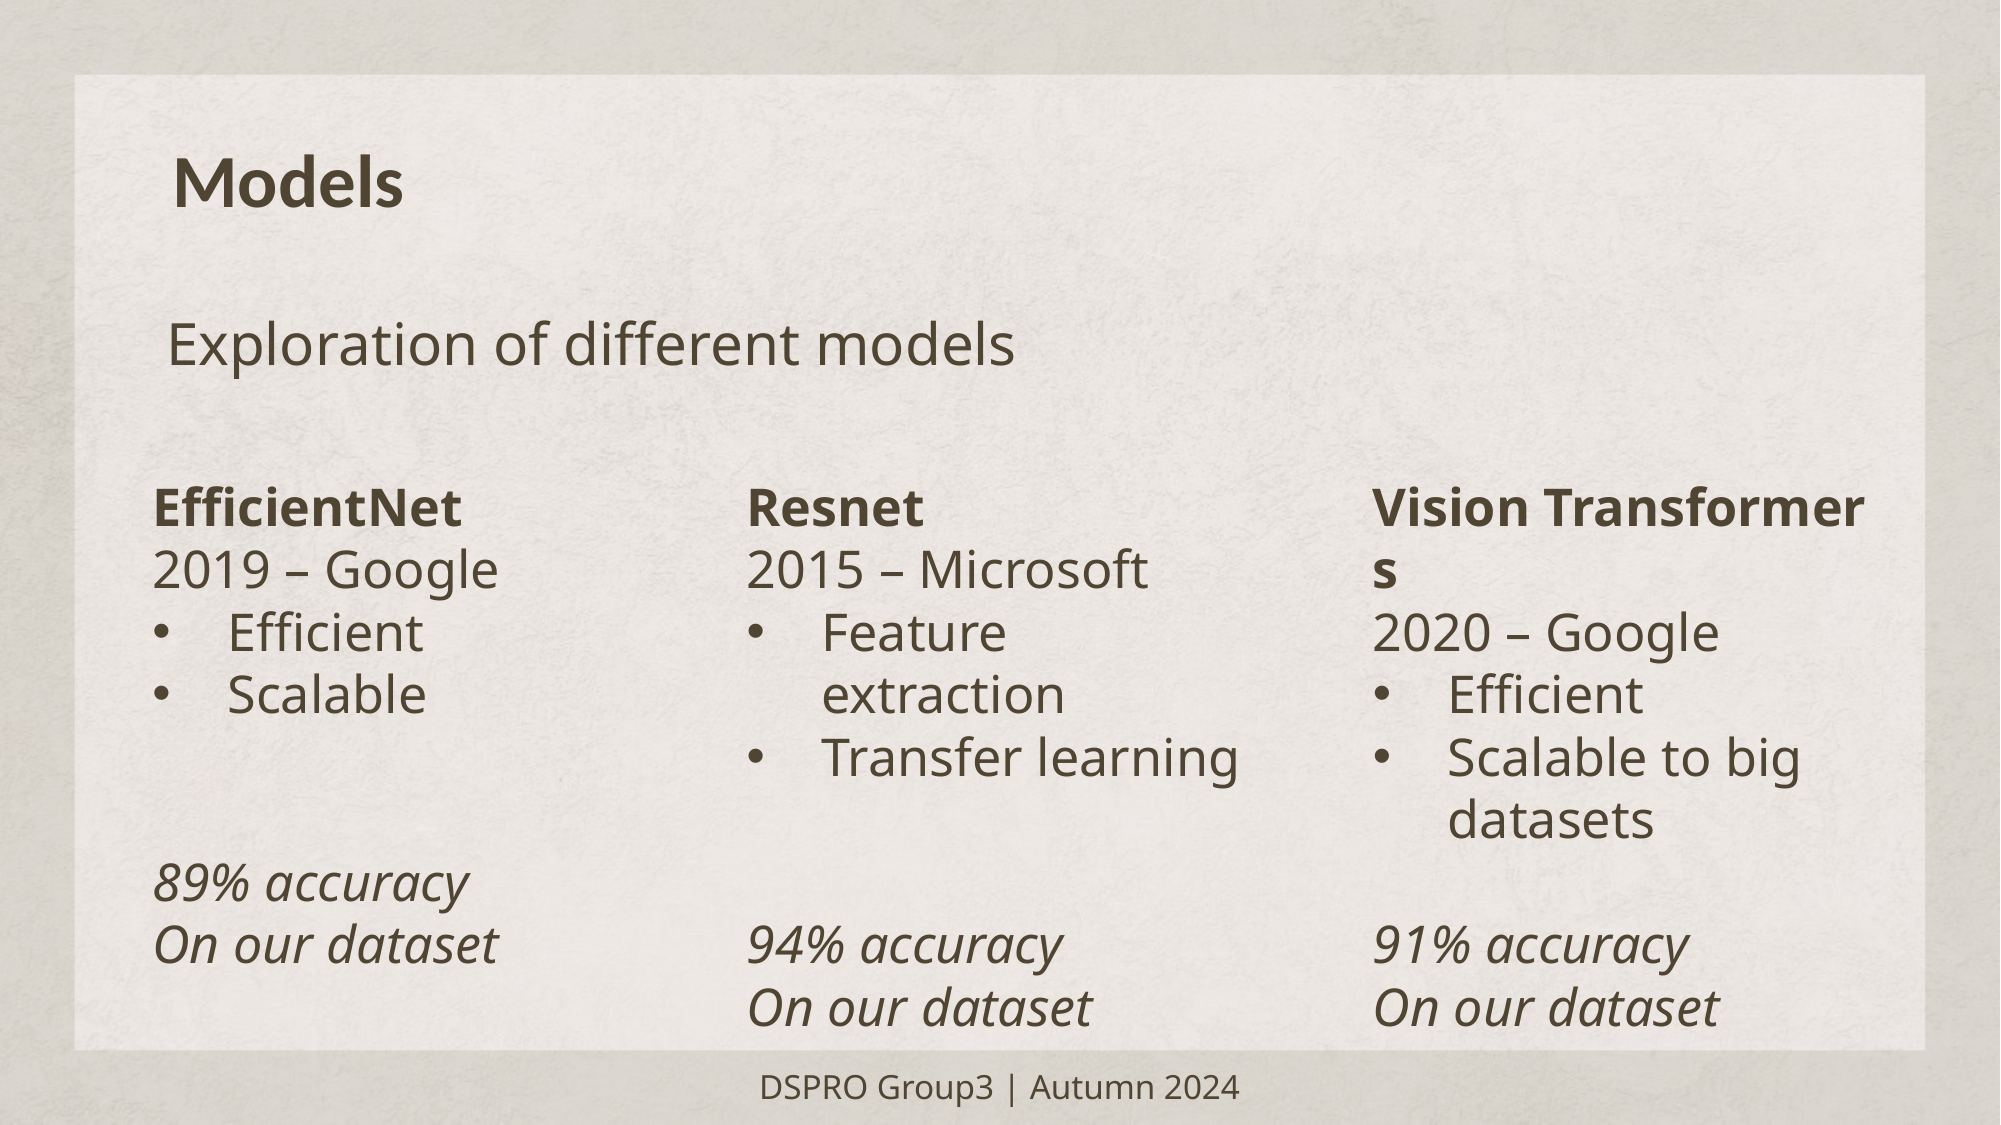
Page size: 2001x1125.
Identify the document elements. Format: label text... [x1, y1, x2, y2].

text_box EfficientNet 2019 – Google Efficient Scalable 89% accuracy On our dataset [137, 466, 679, 804]
text_box Vision Transformers 2020 – Google Efficient Scalable to big datasets 91% accuracy On our dataset [1357, 466, 1899, 804]
text_box Exploration of different models [137, 299, 1863, 397]
title Models [157, 117, 1843, 244]
text_box DSPRO Group3 | Autumn 2024 [662, 1058, 1338, 1119]
text_box Resnet 2015 – Microsoft Feature extraction Transfer learning 94% accuracy On our dataset [731, 466, 1271, 776]
